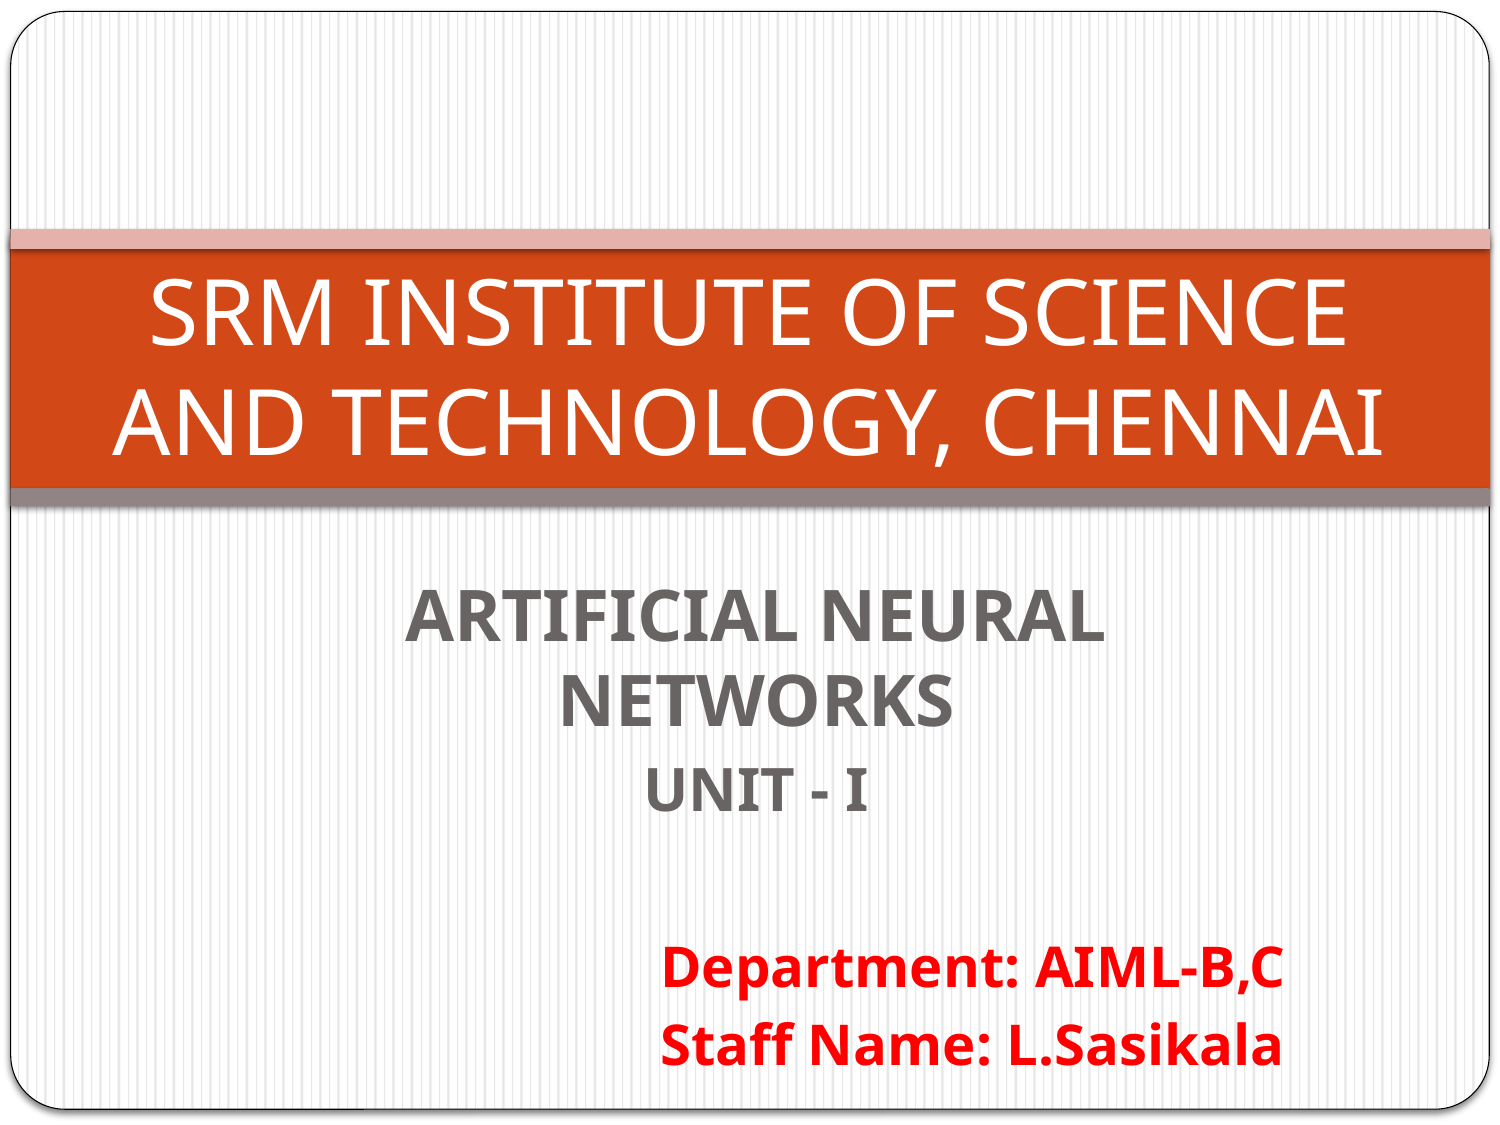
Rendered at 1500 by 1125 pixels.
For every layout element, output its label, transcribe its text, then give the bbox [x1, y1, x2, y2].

subtitle ARTIFICIAL NEURAL NETWORKS UNIT - I Department: AIML-B,C Staff Name: L.Sasikala [212, 562, 1300, 1088]
title SRM INSTITUTE OF SCIENCE AND TECHNOLOGY, CHENNAI [75, 247, 1425, 489]
